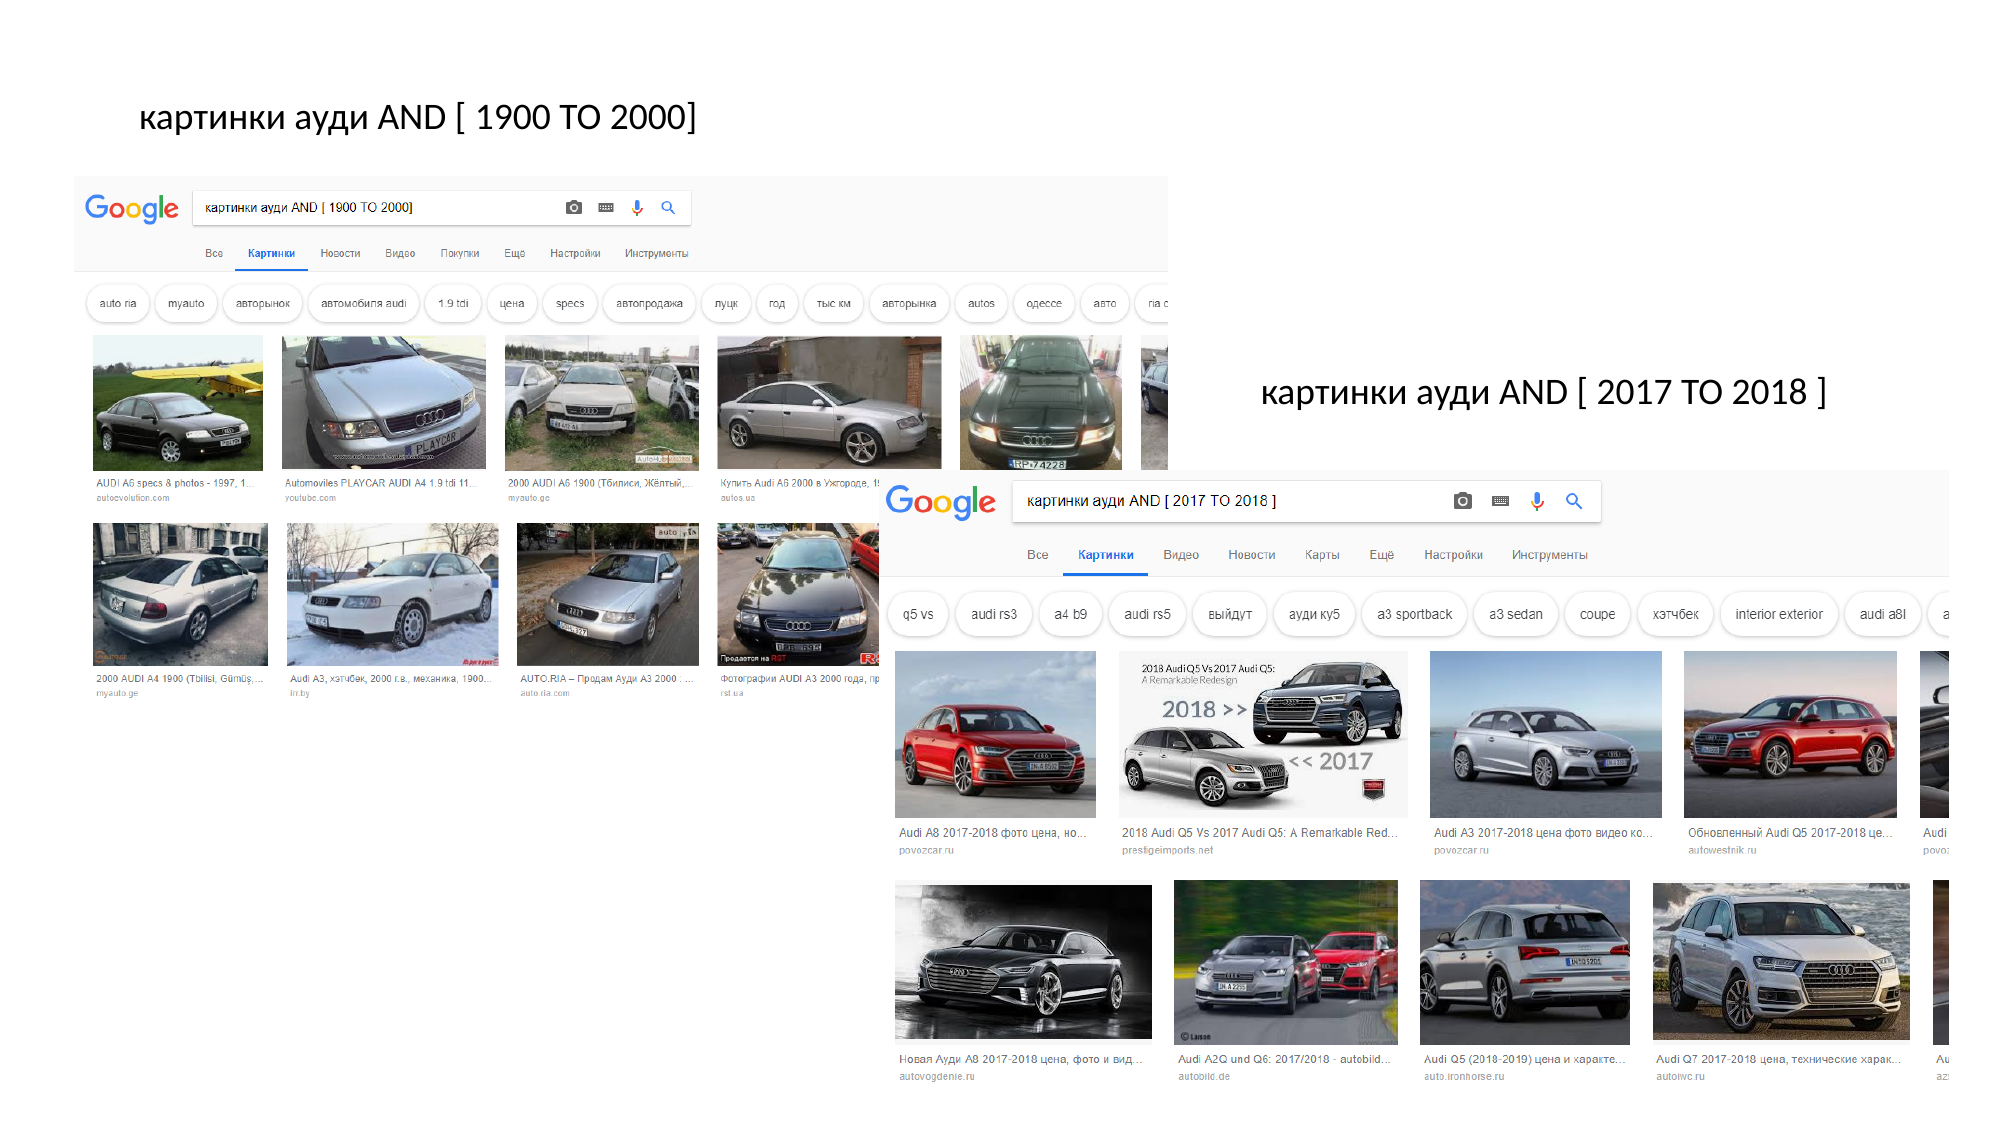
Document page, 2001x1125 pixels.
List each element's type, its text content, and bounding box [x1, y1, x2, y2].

text_box картинки ауди AND [ 1900 TO 2000] [124, 84, 713, 145]
picture [74, 176, 1949, 1087]
text_box картинки ауди AND [ 2017 TO 2018 ] [1246, 359, 1843, 420]
